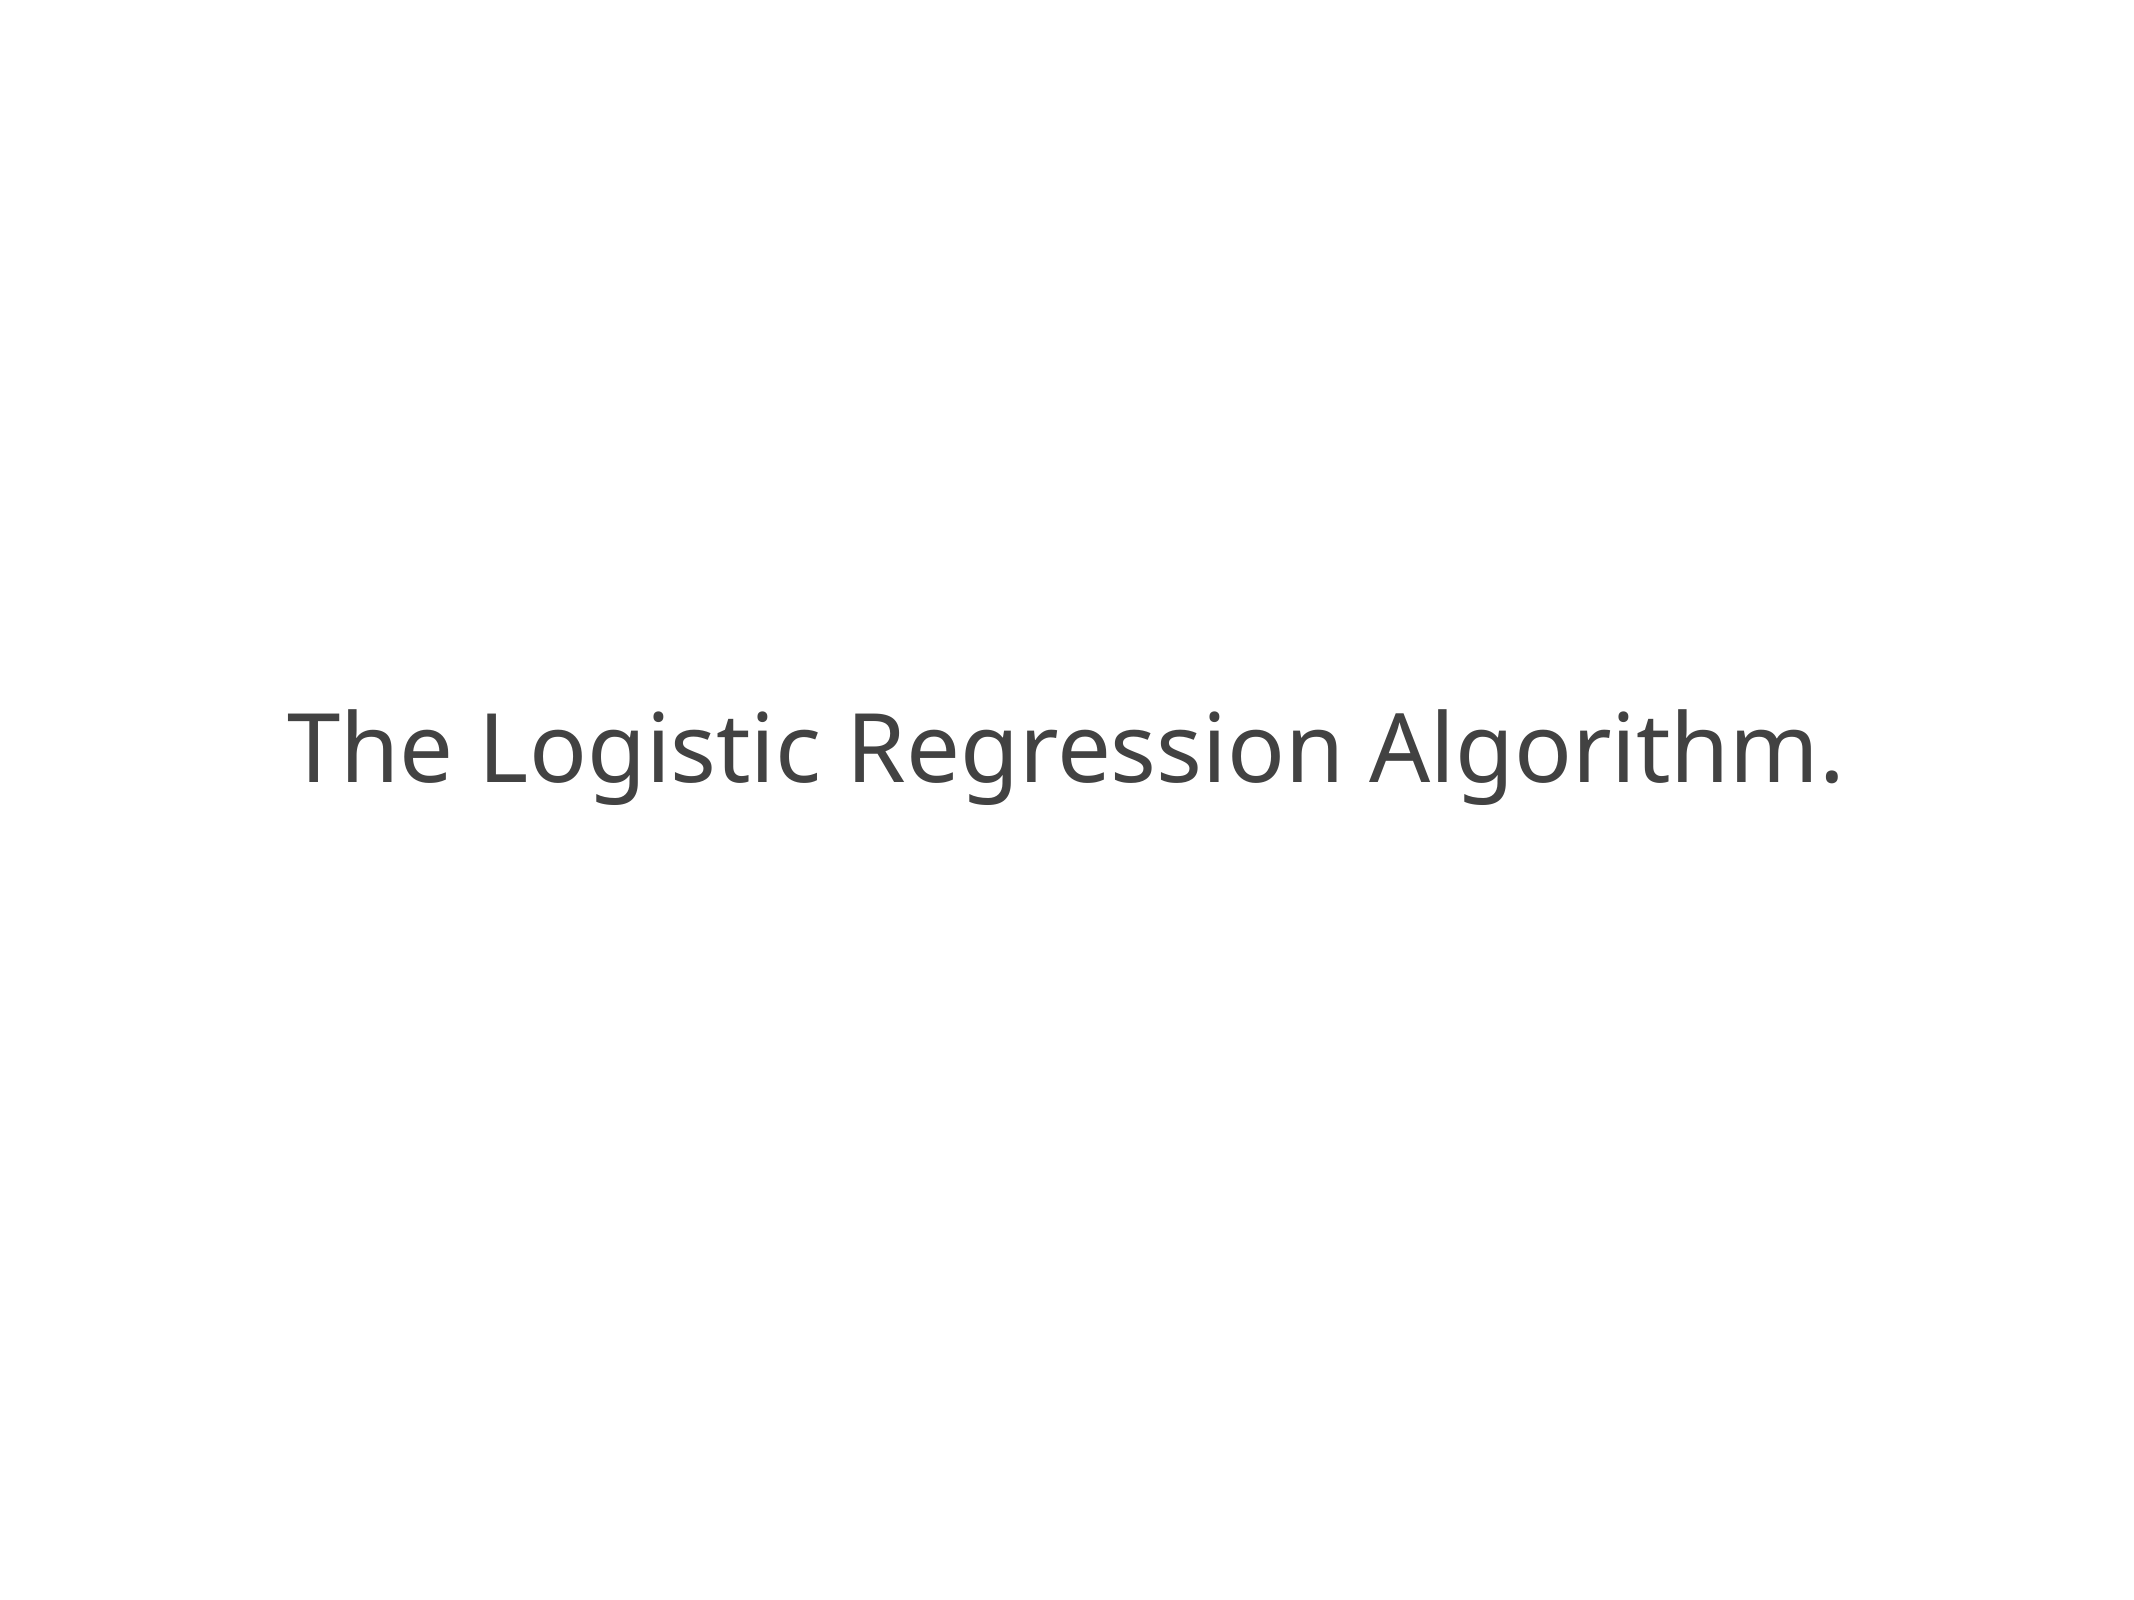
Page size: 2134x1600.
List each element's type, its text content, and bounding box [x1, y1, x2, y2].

title The Logistic Regression Algorithm. [207, 268, 1926, 811]
